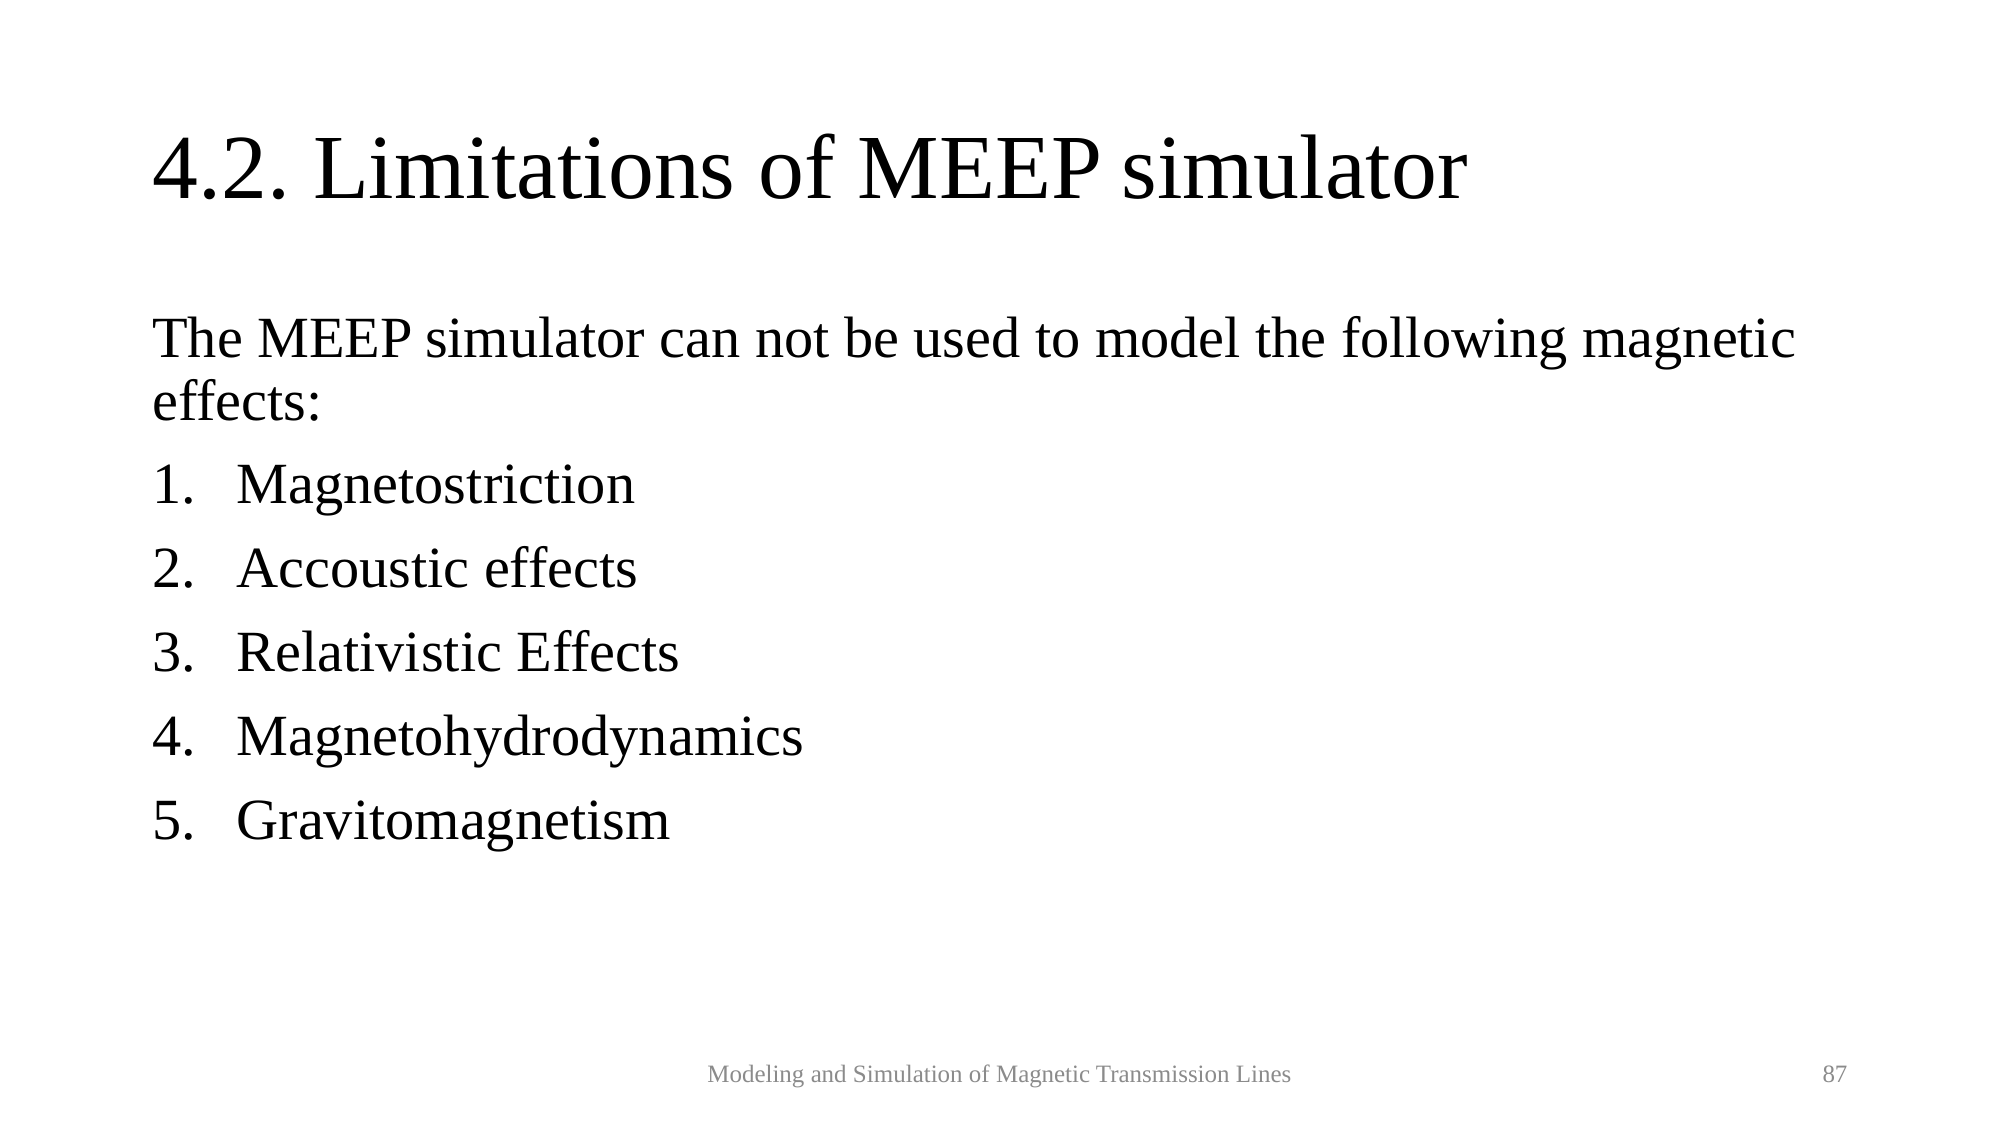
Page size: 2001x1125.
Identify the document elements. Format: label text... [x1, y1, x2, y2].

title 4.2. Limitations of MEEP simulator [137, 59, 1863, 278]
footer Modeling and Simulation of Magnetic Transmission Lines [662, 1042, 1338, 1103]
slide_number 87 [1412, 1042, 1863, 1103]
list The MEEP simulator can not be used to model the following magnetic effects: Magnetostriction Accoustic effects Relativistic Effects Magnetohydrodynamics Gravitomagnetism [137, 299, 1863, 1014]
